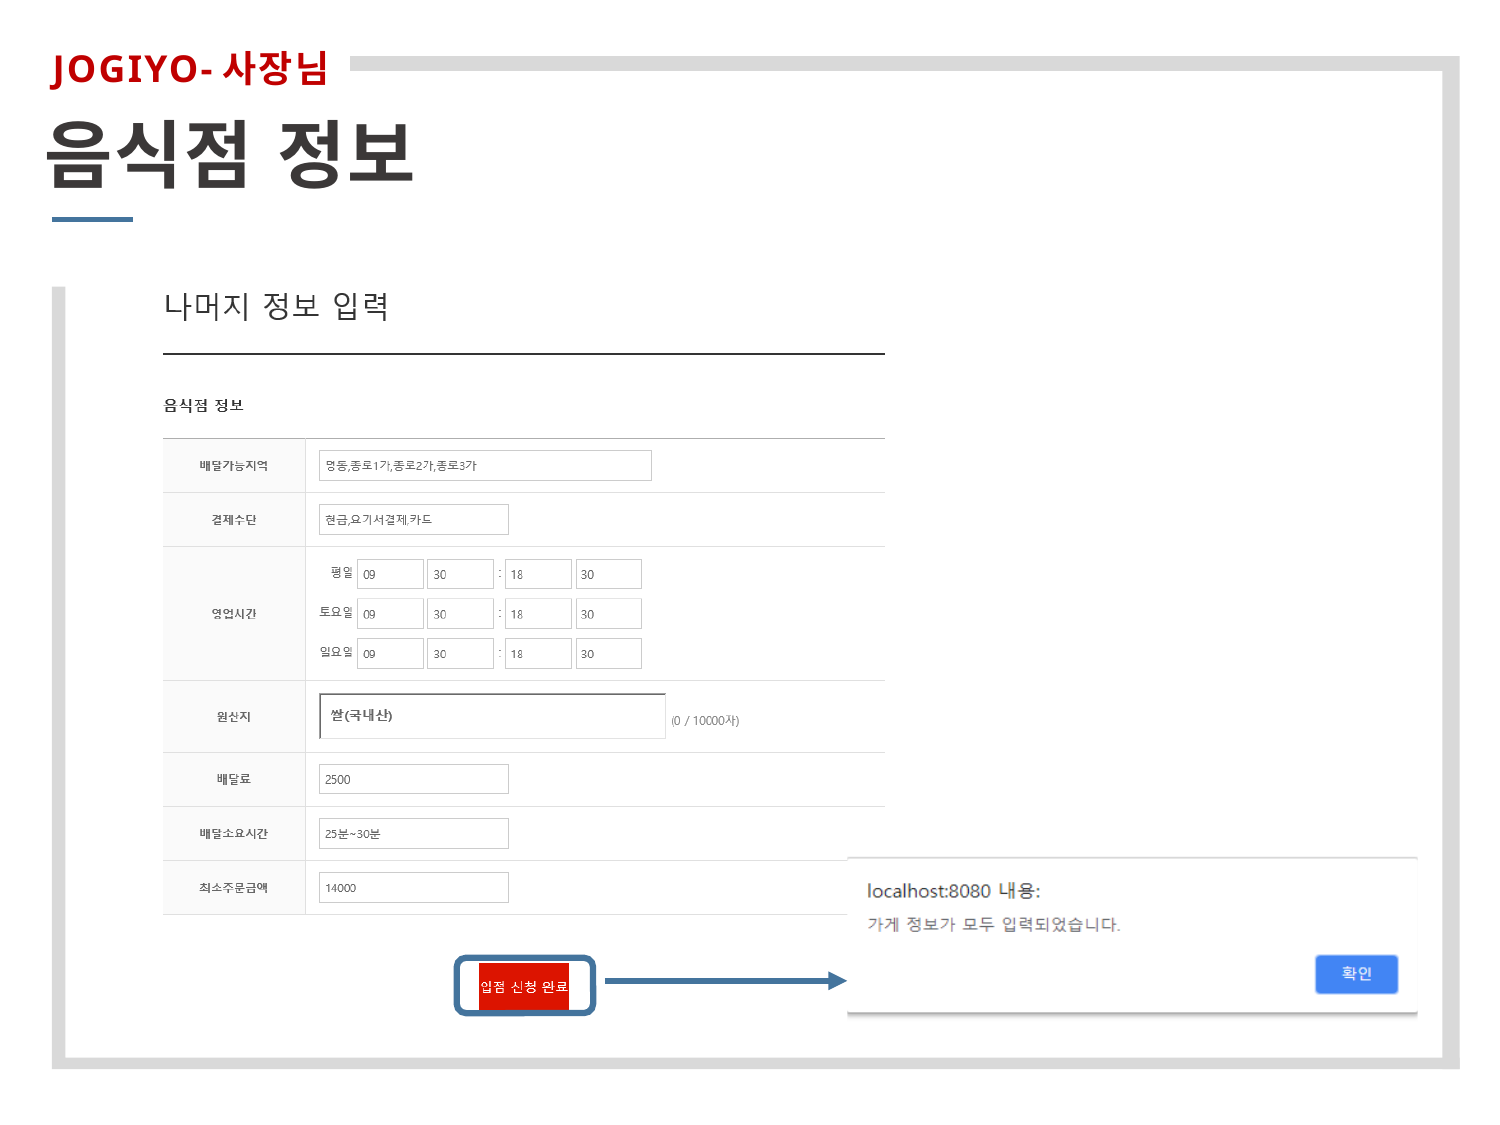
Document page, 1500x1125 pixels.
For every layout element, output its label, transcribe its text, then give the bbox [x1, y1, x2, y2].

text_box [349, 55, 1461, 1070]
text_box JOGIYO-사장님 [37, 42, 361, 107]
text_box [51, 286, 1441, 1070]
picture [135, 273, 1418, 1044]
text_box 음식점 정보 [29, 111, 605, 206]
